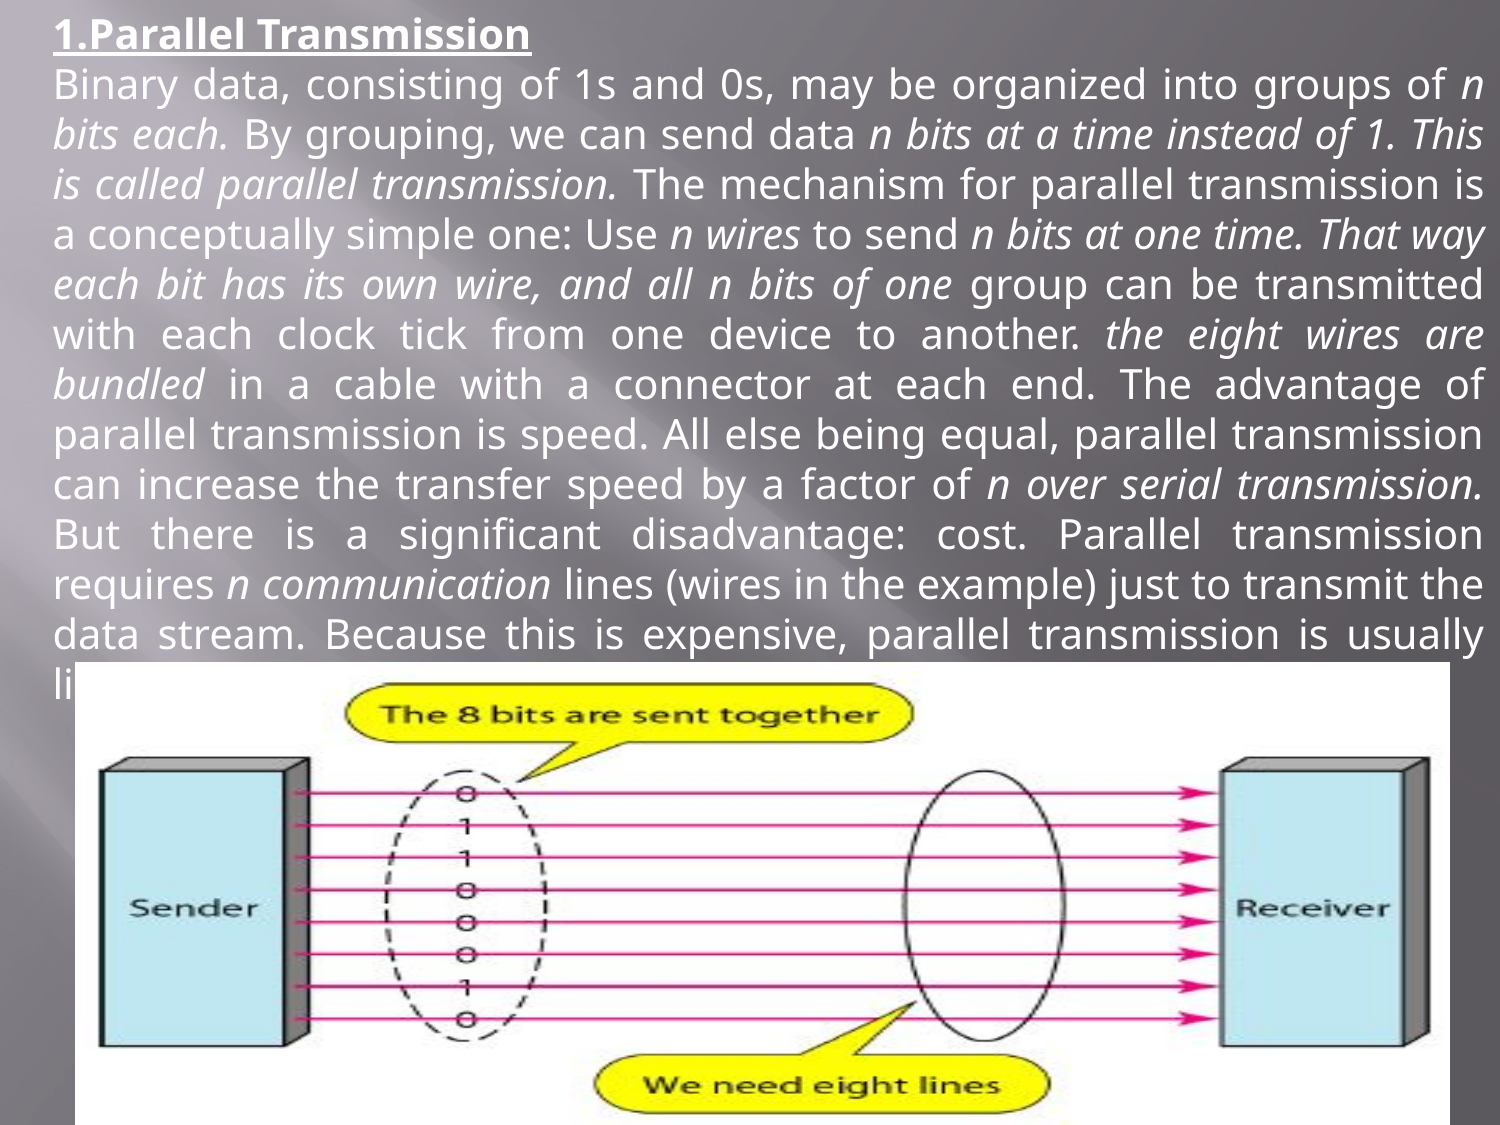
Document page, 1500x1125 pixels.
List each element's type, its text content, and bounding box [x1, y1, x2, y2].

picture [0, 0, 1500, 1125]
text_box 1.Parallel Transmission Binary data, consisting of 1s and 0s, may be organized into groups of n bits each. By grouping, we can send data n bits at a time instead of 1. This is called parallel transmission. The mechanism for parallel transmission is a conceptually simple one: Use n wires to send n bits at one time. That way each bit has its own wire, and all n bits of one group can be transmitted with each clock tick from one device to another. the eight wires are bundled in a cable with a connector at each end. The advantage of parallel transmission is speed. All else being equal, parallel transmission can increase the transfer speed by a factor of n over serial transmission. But there is a significant disadvantage: cost. Parallel transmission requires n communication lines (wires in the example) just to transmit the data stream. Because this is expensive, parallel transmission is usually limited to short distances. [37, 0, 1500, 667]
